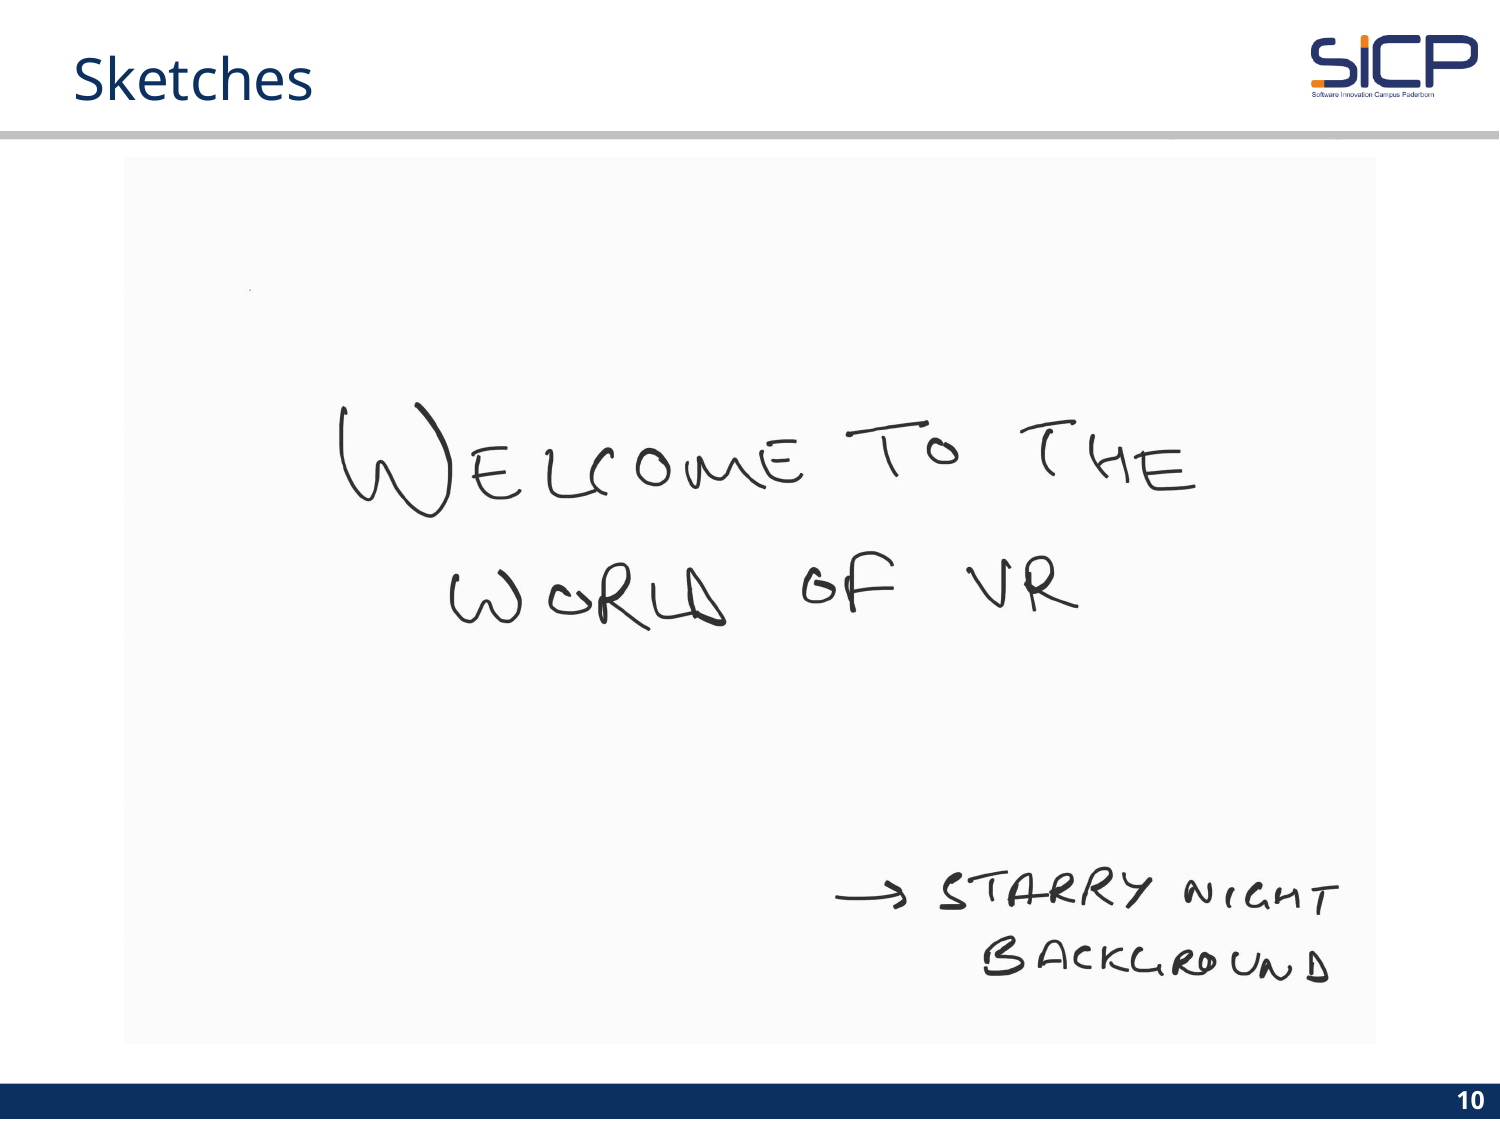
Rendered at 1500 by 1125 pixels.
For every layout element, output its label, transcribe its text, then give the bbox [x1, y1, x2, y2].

picture [123, 157, 1377, 1044]
picture [1311, 35, 1478, 98]
slide_number 10 [1394, 1083, 1500, 1120]
title Sketches [58, 35, 1161, 118]
